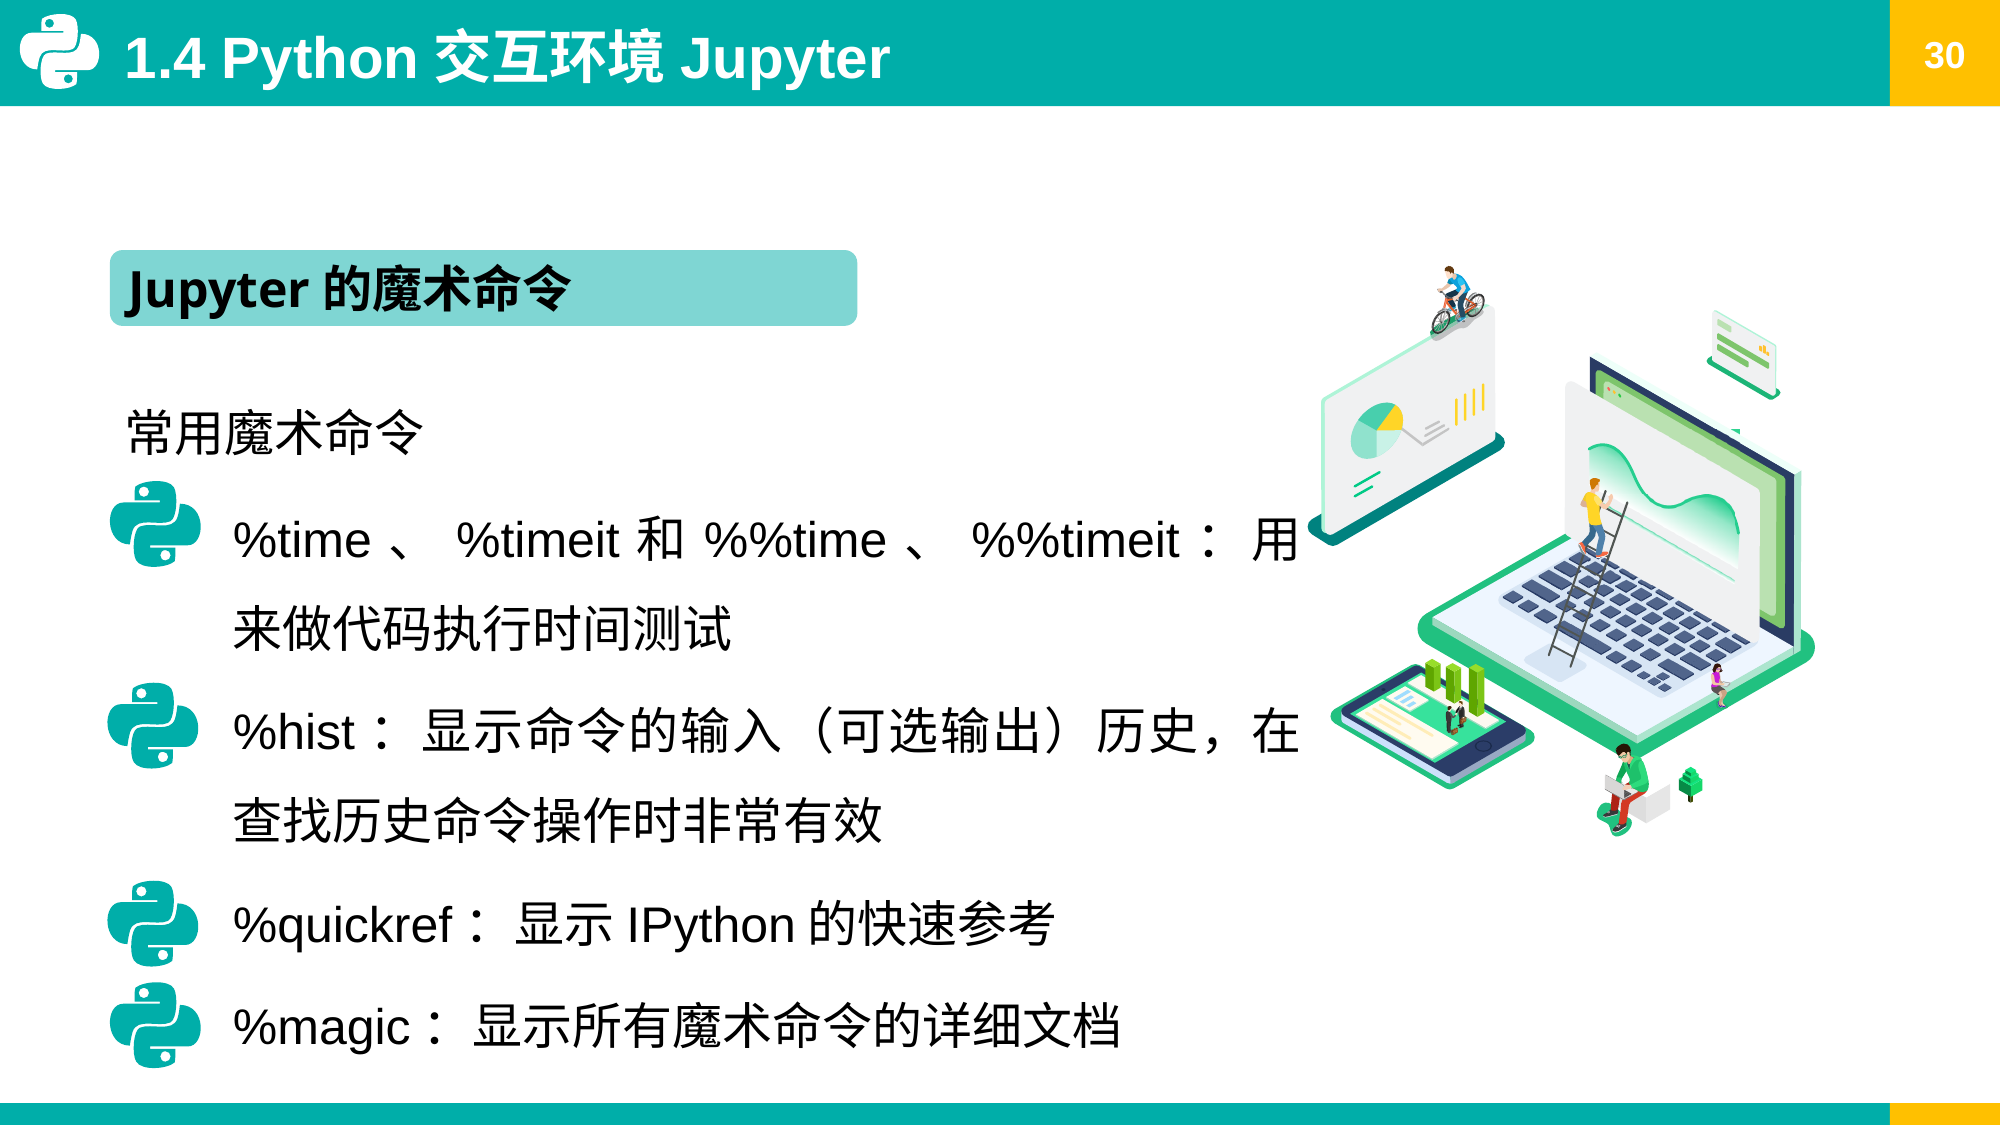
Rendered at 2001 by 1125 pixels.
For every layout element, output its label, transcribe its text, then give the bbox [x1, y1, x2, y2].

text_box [1306, 265, 1818, 840]
text_box [109, 982, 177, 1046]
text_box [131, 903, 199, 967]
text_box [133, 1004, 201, 1069]
text_box [109, 481, 177, 545]
text_box [131, 705, 199, 769]
text_box Jupyter的魔术命令 [109, 250, 858, 326]
text_box [107, 682, 174, 747]
text_box %time、%timeit和%%time、%%timeit：用来做代码执行时间测试 %hist：显示命令的输入（可选输出）历史，在查找历史命令操作时非常有效 %quickref：显示IPython的快速参考 %magic：显示所有魔术命令的详细文档 [218, 469, 1317, 1062]
text_box 常用魔术命令 [109, 363, 1104, 469]
text_box [133, 503, 201, 567]
text_box [107, 880, 174, 945]
text_box 1.4 Python交互环境Jupyter [109, 12, 1263, 98]
